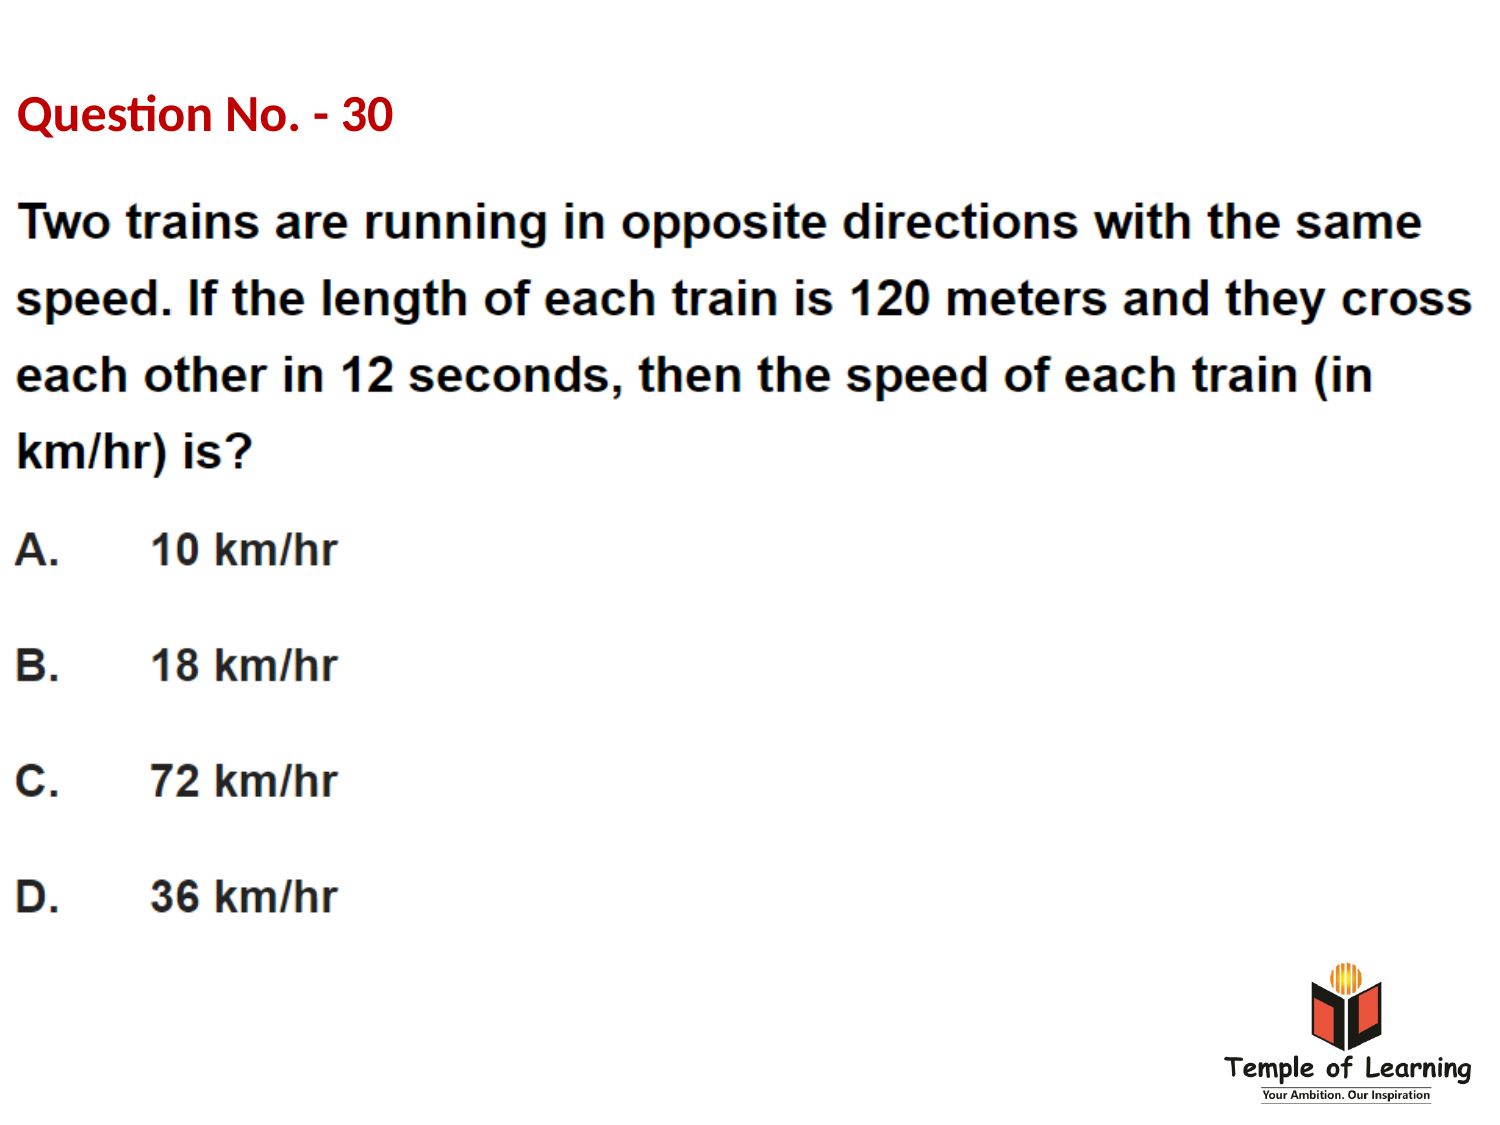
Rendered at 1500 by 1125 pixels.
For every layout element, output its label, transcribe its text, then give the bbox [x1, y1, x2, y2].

picture [9, 191, 1491, 933]
text_box Question No. - 30 [2, 71, 409, 149]
picture [1224, 962, 1471, 1104]
